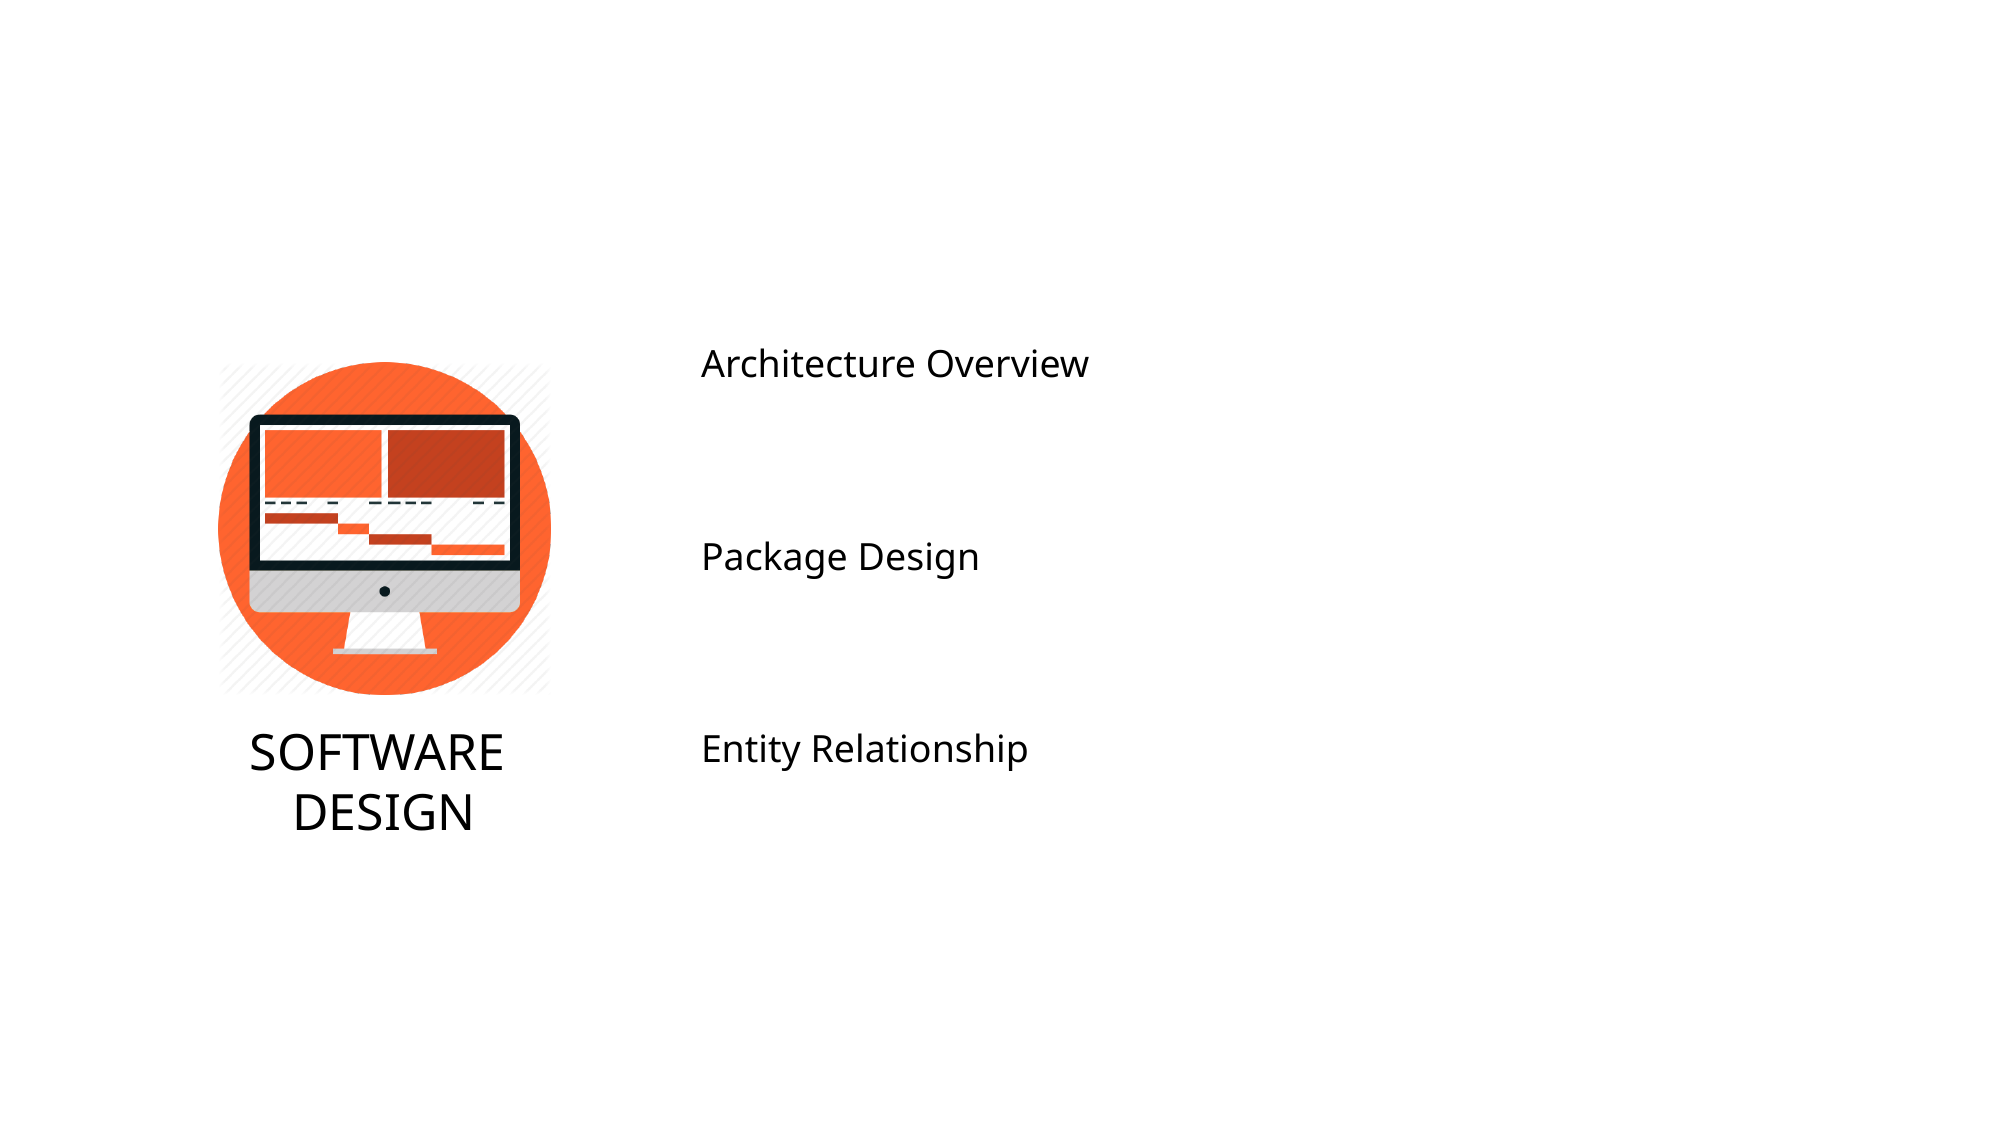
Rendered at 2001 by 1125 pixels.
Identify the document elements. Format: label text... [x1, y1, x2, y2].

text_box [638, 323, 1591, 782]
text_box SOFTWARE DESIGN [235, 713, 534, 848]
picture [217, 362, 551, 695]
